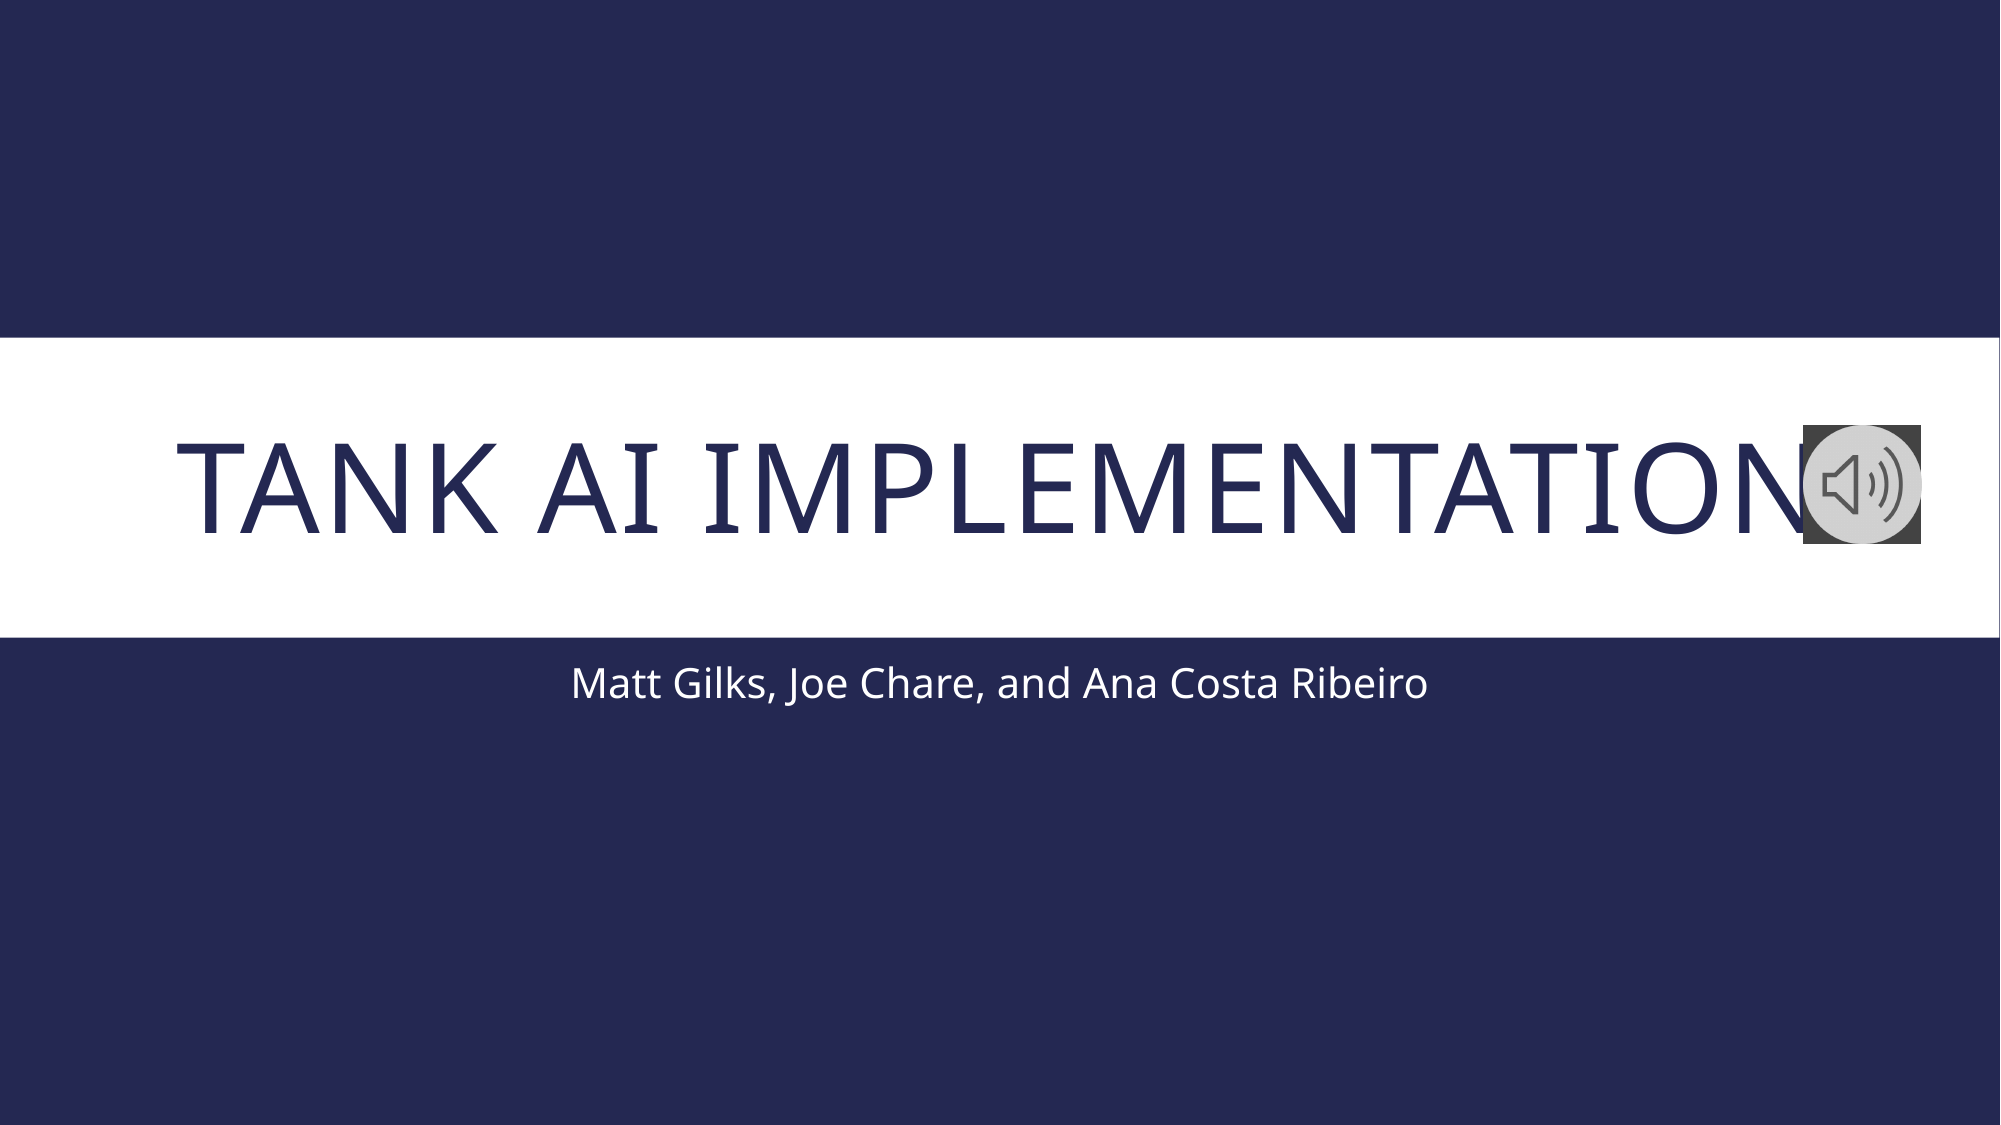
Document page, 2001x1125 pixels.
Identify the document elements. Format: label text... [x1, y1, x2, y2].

picture [1801, 424, 1923, 545]
title Tank AI Implementation [60, 355, 1942, 641]
subtitle Matt Gilks, Joe Chare, and Ana Costa Ribeiro [249, 655, 1750, 871]
